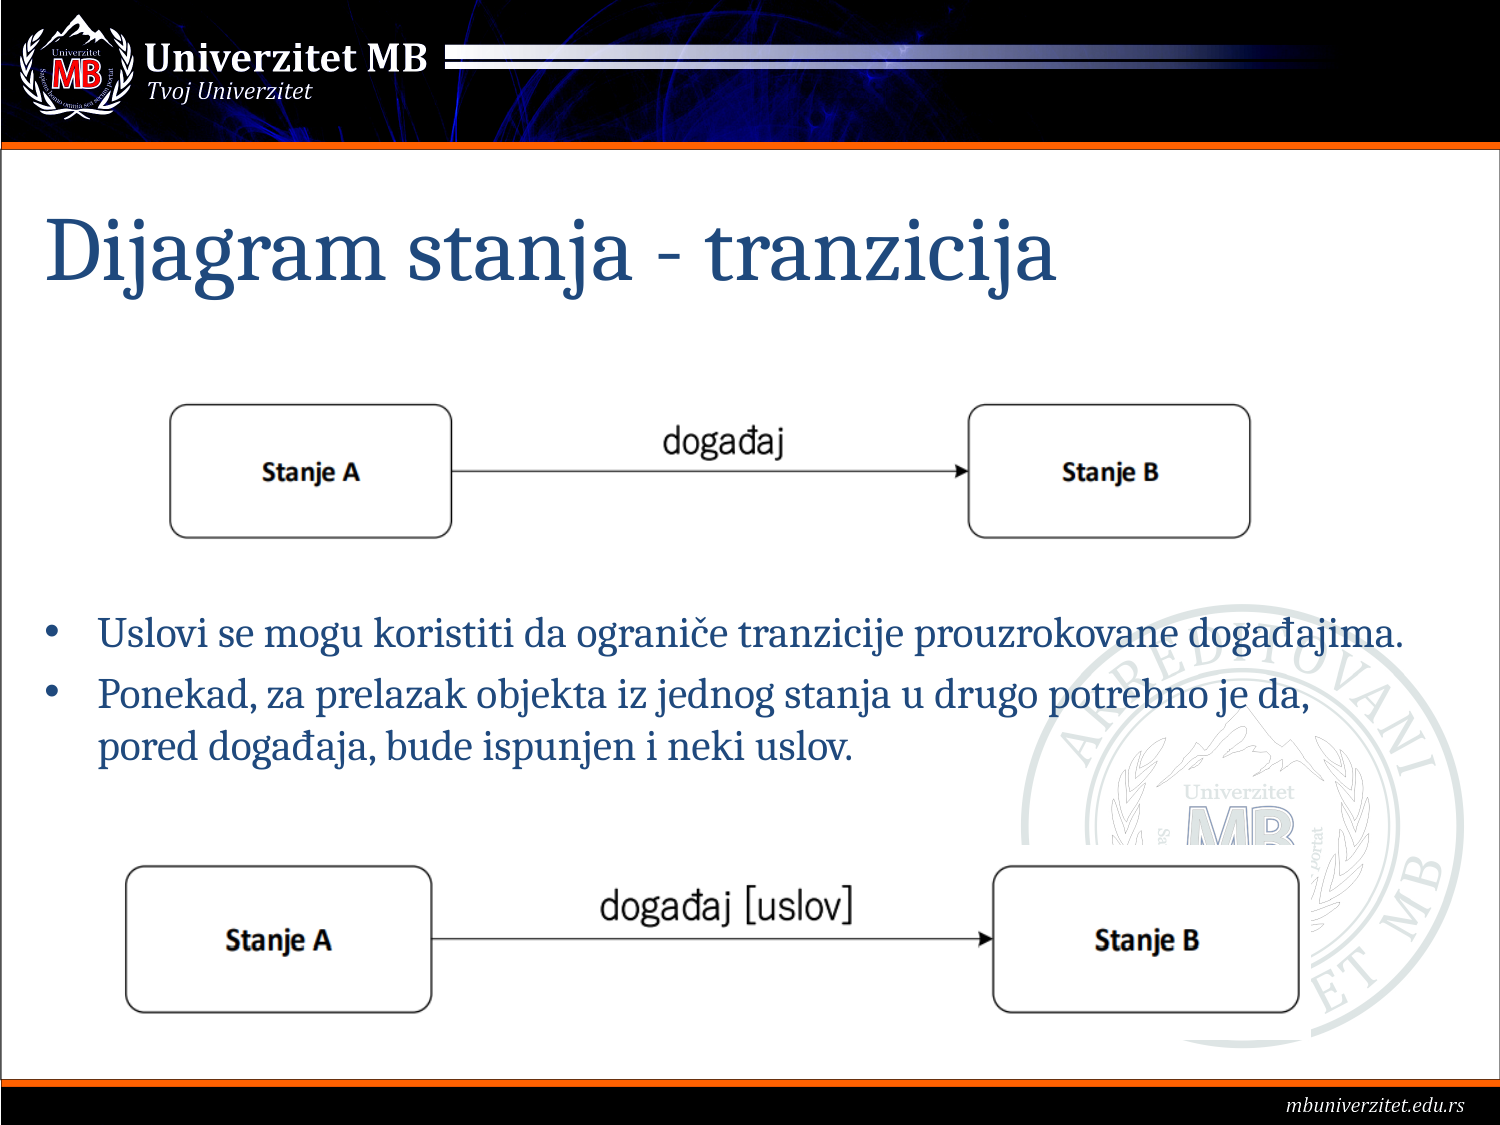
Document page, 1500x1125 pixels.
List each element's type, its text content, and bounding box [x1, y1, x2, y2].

title Dijagram stanja - tranzicija [29, 172, 1500, 315]
picture [0, 0, 1500, 1125]
subtitle Uslovi se mogu koristiti da ograniče tranzicije prouzrokovane događajima. Ponekad, za prelazak objekta iz jednog stanja u drugo potrebno je da, pored događaja, bude ispunjen i neki uslov. [29, 596, 1436, 822]
